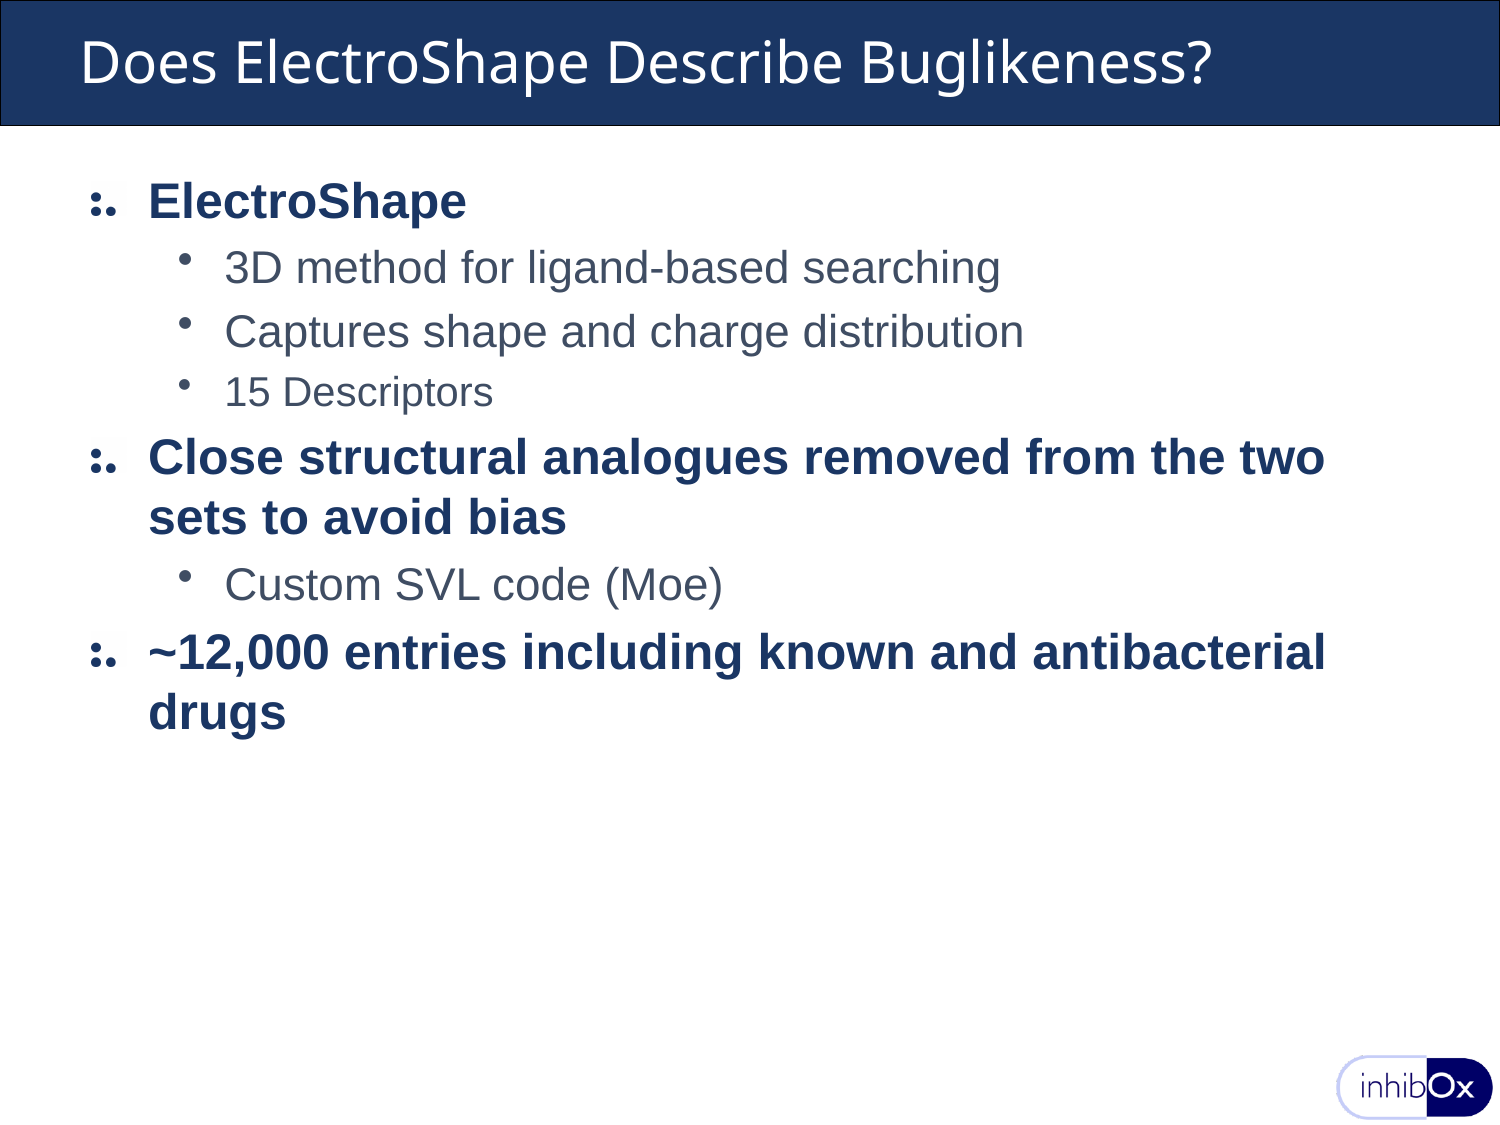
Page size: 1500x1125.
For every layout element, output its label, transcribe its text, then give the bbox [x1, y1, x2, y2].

title Does ElectroShape Describe Buglikeness? [64, 12, 1436, 108]
list ElectroShape 3D method for ligand-based searching Captures shape and charge distribution 15 Descriptors Close structural analogues removed from the two sets to avoid bias Custom SVL code (Moe) ~12,000 entries including known and antibacterial drugs [76, 160, 1436, 929]
picture [91, 437, 127, 473]
picture [91, 181, 127, 216]
picture [1334, 1053, 1494, 1121]
picture [91, 631, 127, 667]
